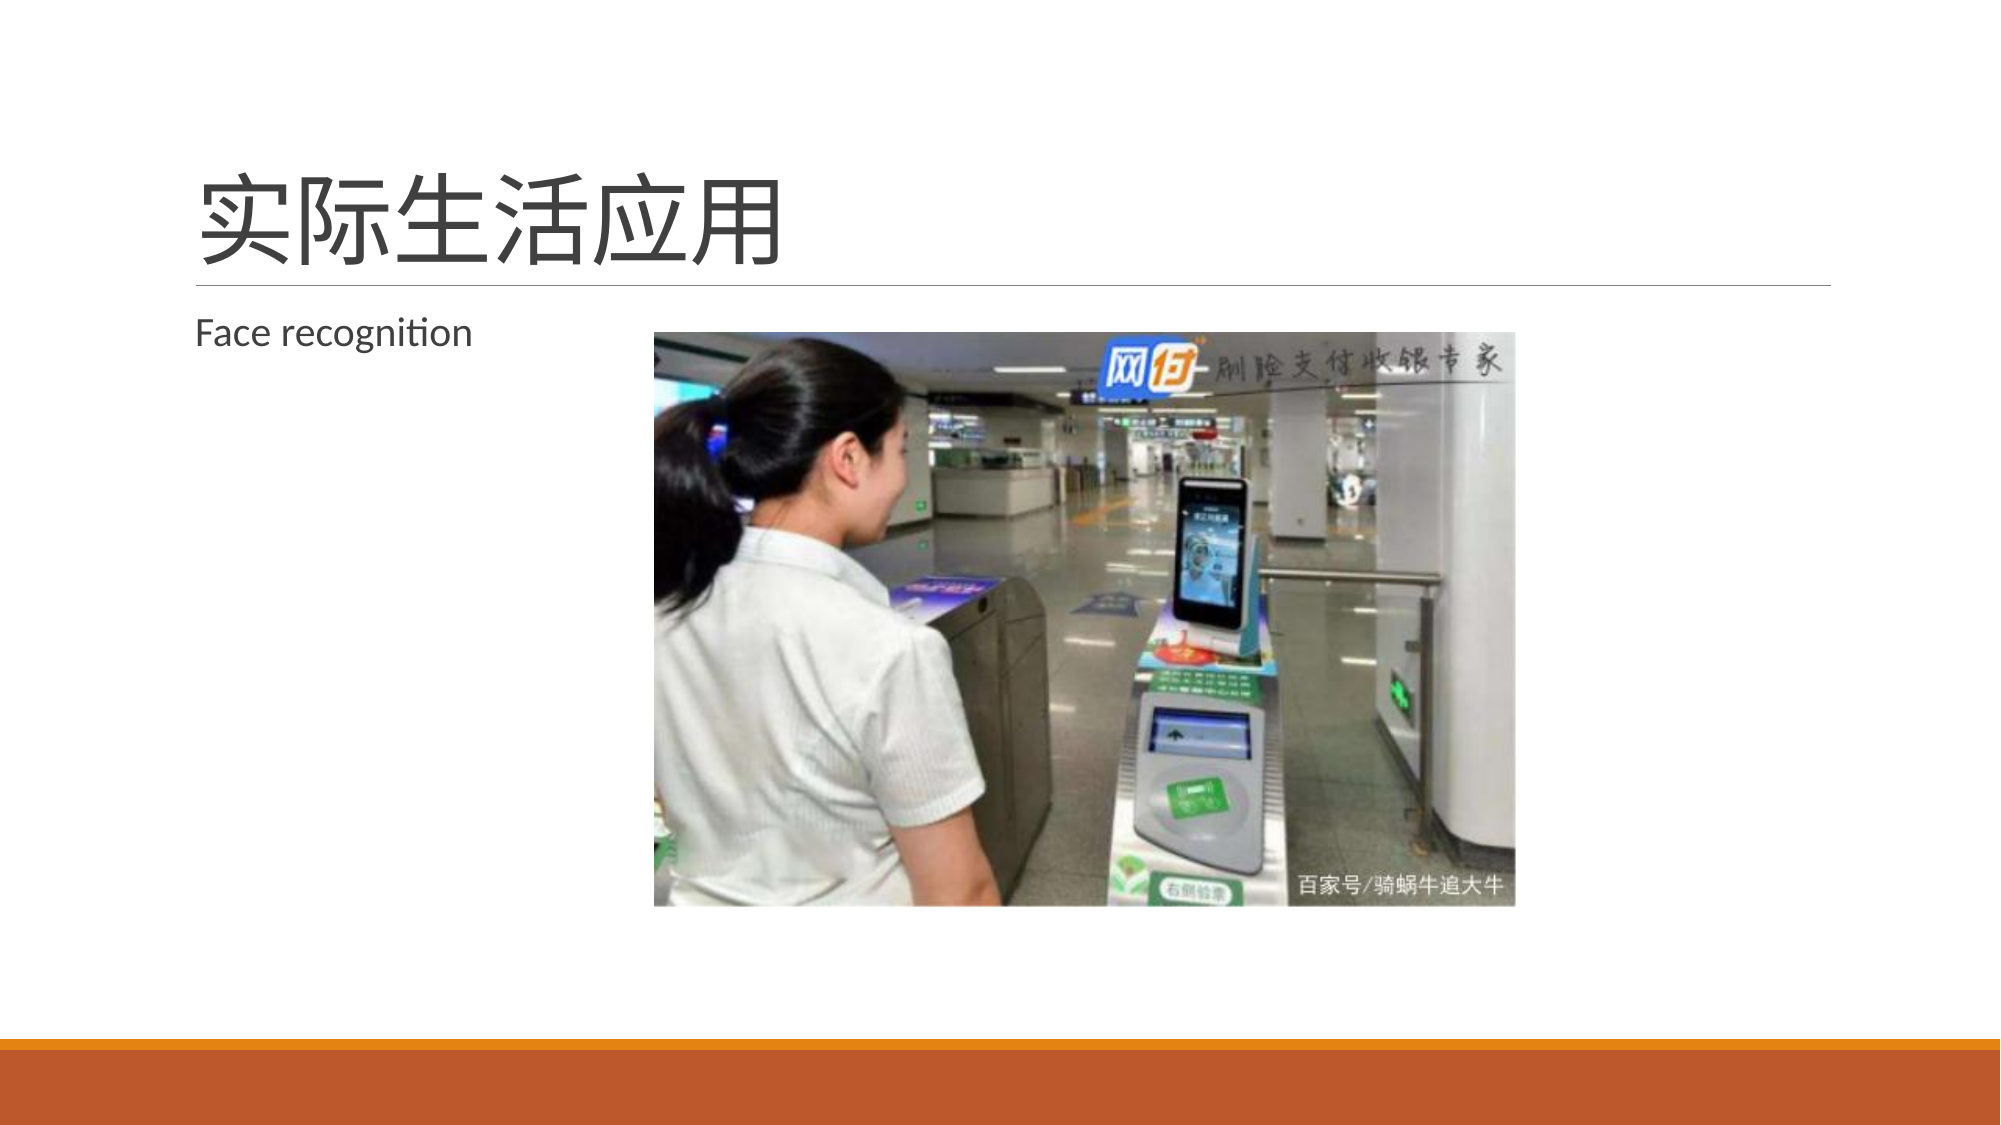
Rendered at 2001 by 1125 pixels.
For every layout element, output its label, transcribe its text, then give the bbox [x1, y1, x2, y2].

list Face recognition [180, 302, 1830, 963]
picture [654, 331, 1520, 910]
title 实际生活应用 [180, 47, 1830, 285]
